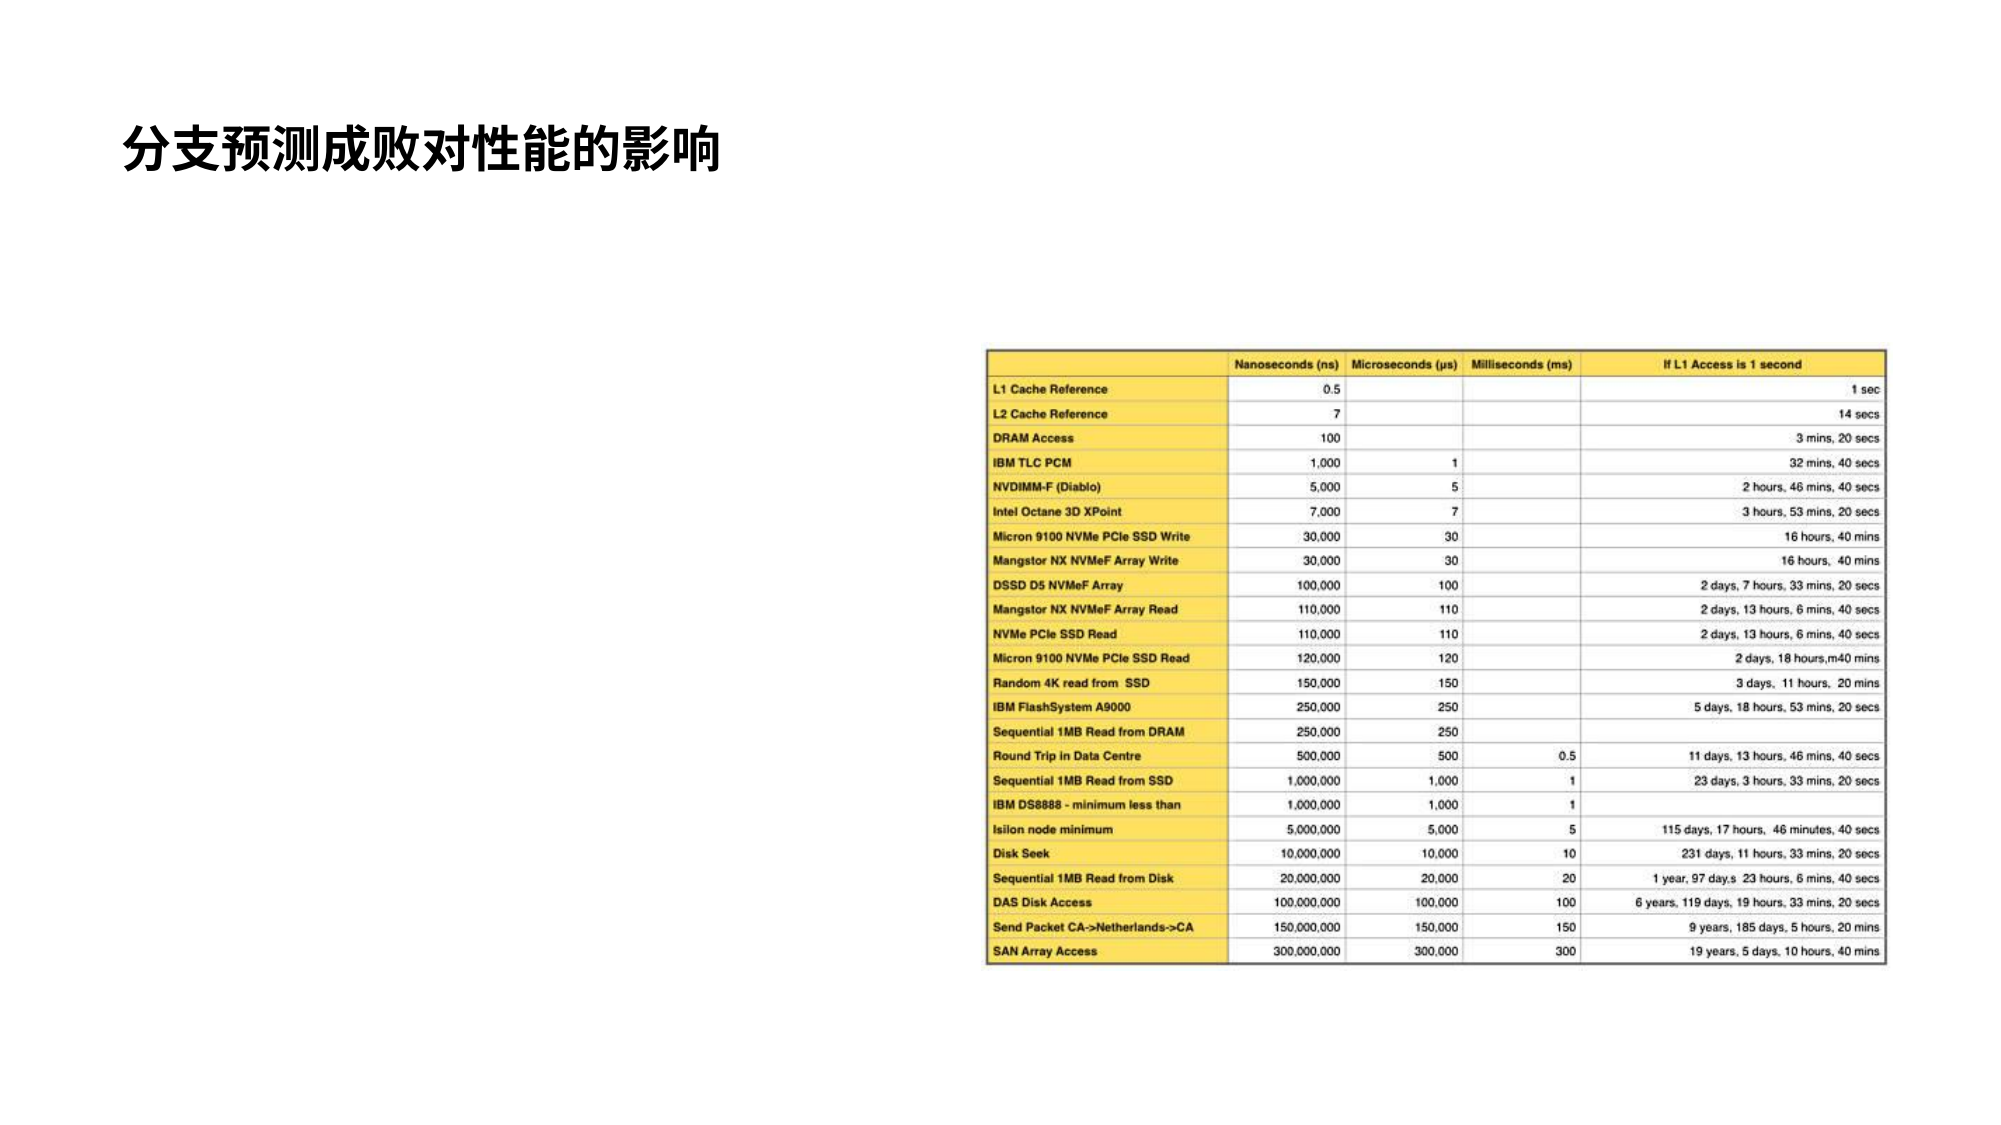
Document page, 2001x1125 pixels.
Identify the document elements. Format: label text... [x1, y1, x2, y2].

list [981, 342, 1893, 971]
title 分支预测成败对性能的影响 [106, 42, 1832, 260]
